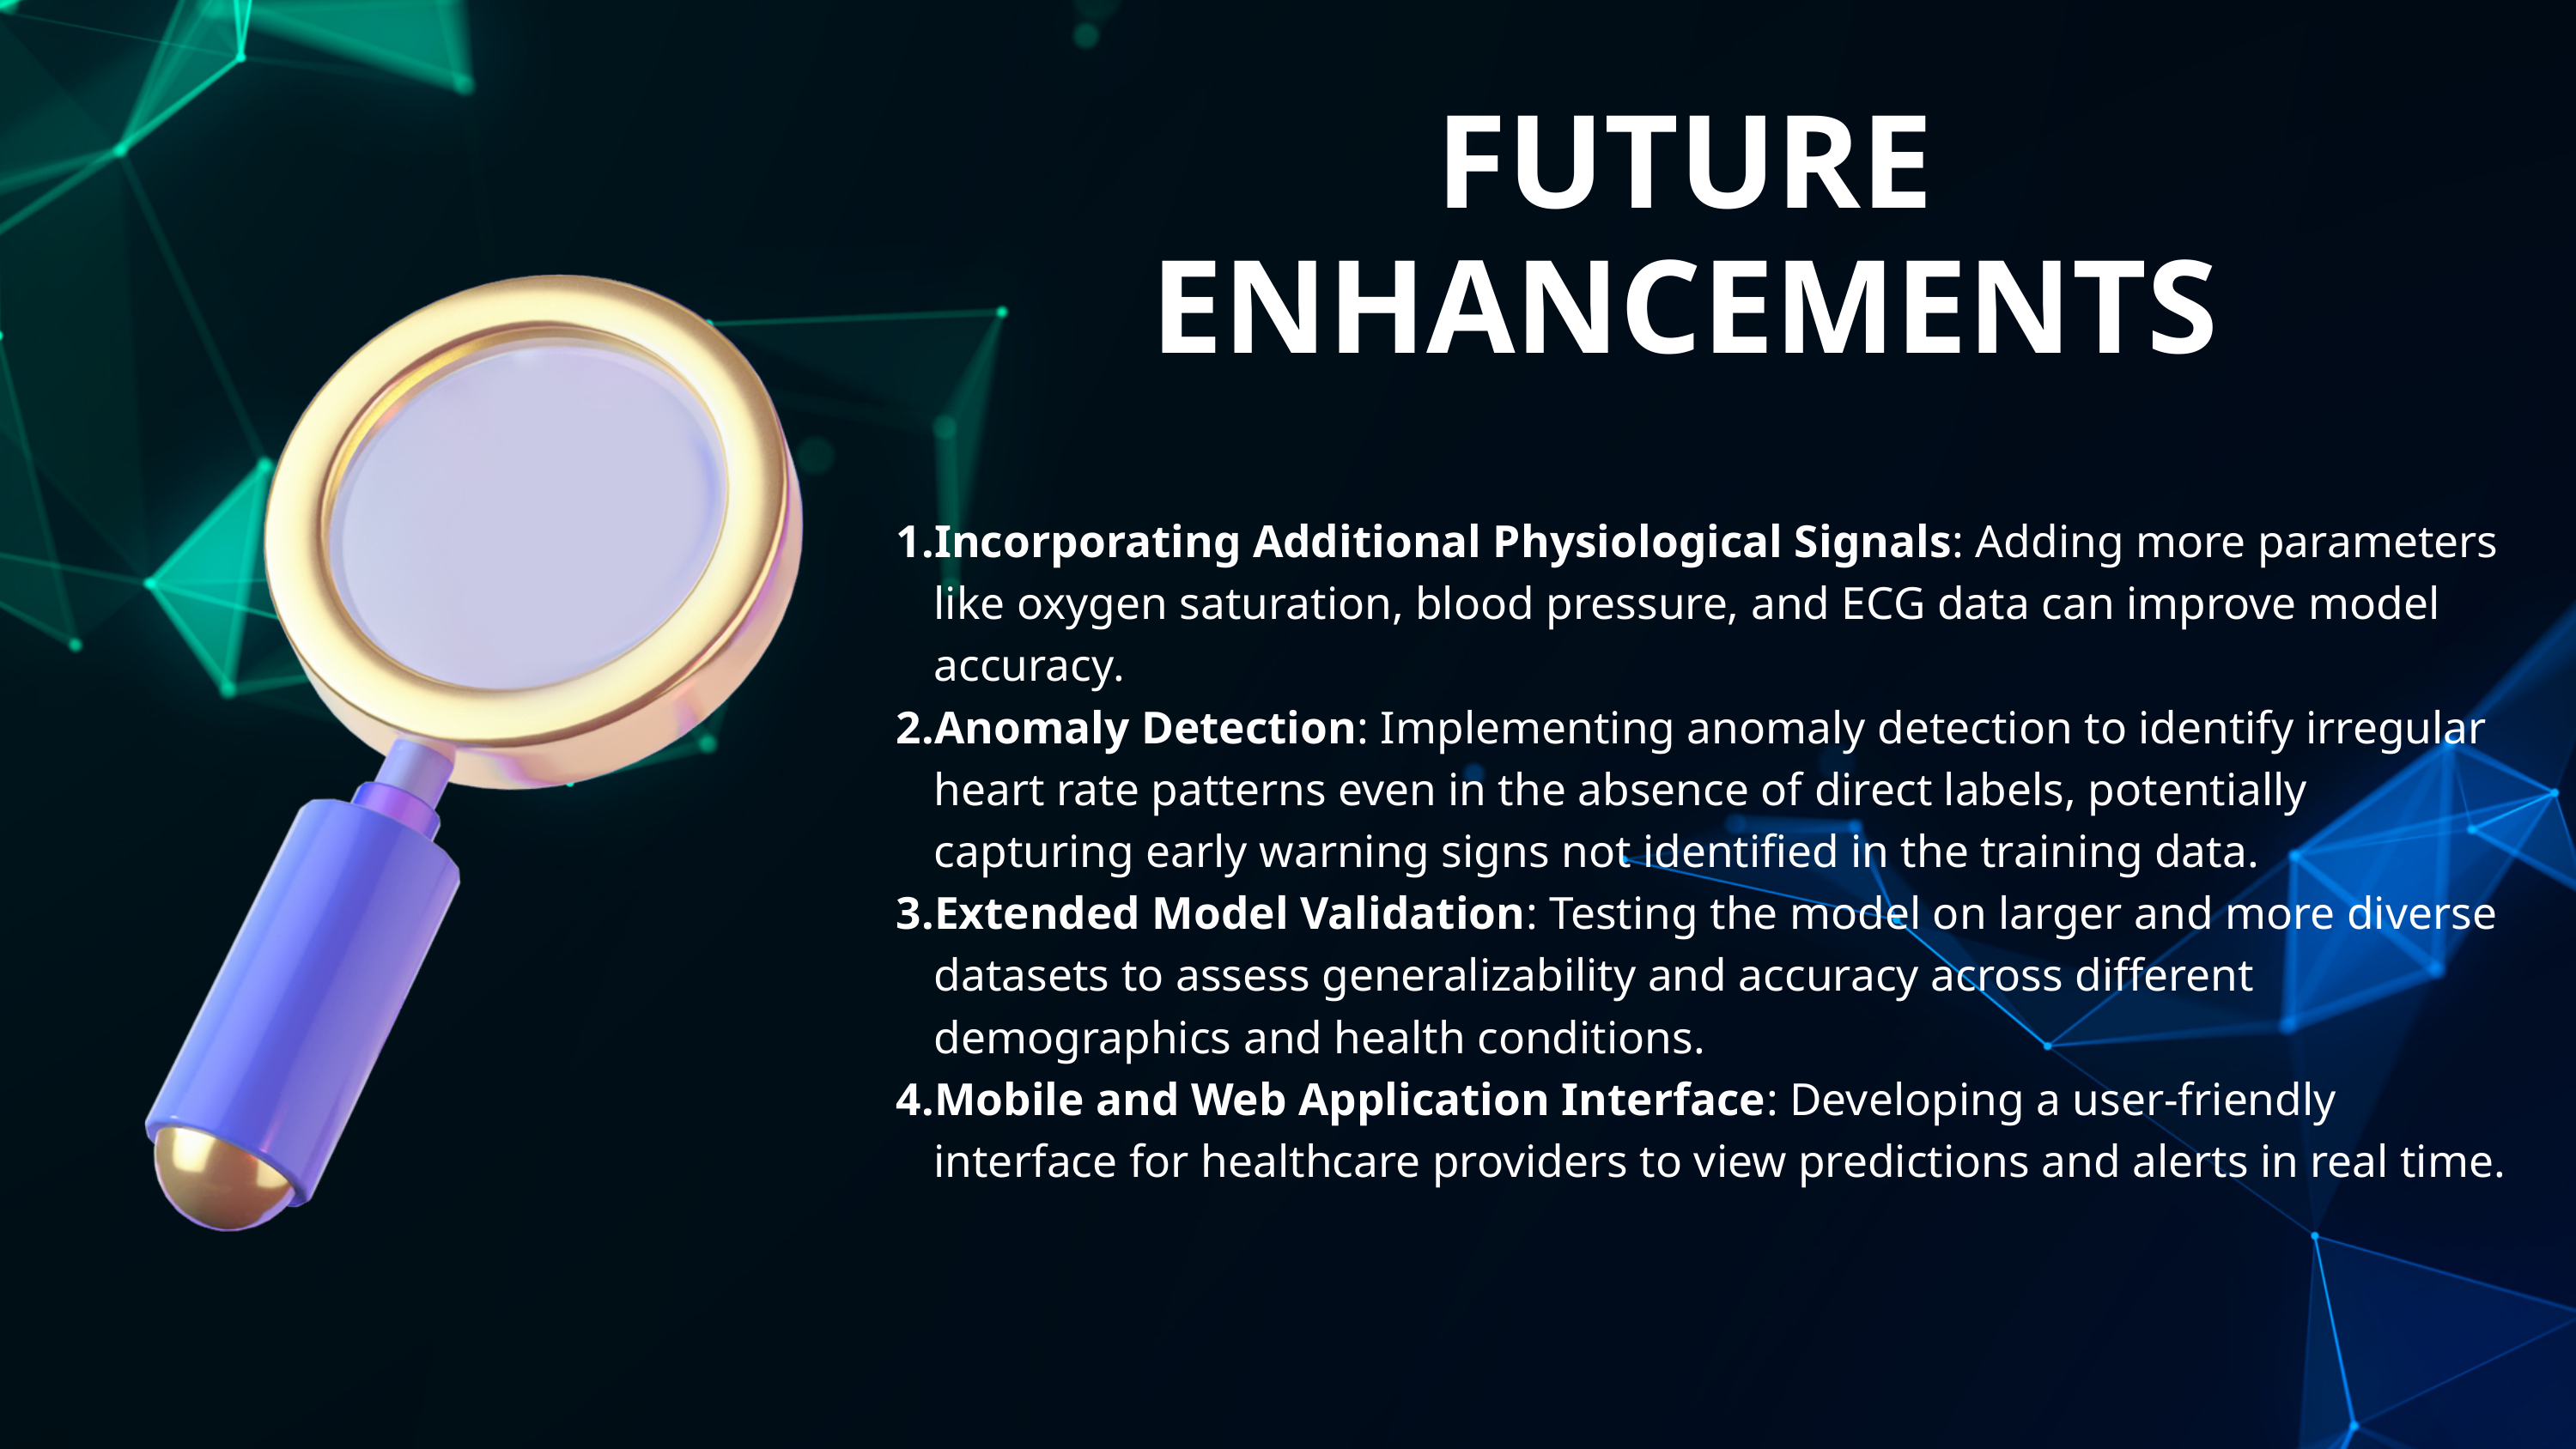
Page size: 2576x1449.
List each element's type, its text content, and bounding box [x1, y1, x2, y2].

text_box [0, 0, 2576, 1449]
text_box Incorporating Additional Physiological Signals: Adding more parameters like oxygen saturation, blood pressure, and ECG data can improve model accuracy. Anomaly Detection: Implementing anomaly detection to identify irregular heart rate patterns even in the absence of direct labels, potentially capturing early warning signs not identified in the training data. Extended Model Validation: Testing the model on larger and more diverse datasets to assess generalizability and accuracy across different demographics and health conditions. Mobile and Web Application Interface: Developing a user-friendly interface for healthcare providers to view predictions and alerts in real time. [858, 504, 2512, 1248]
text_box FUTURE ENHANCEMENTS [1088, 88, 2282, 379]
text_box [144, 274, 804, 1233]
